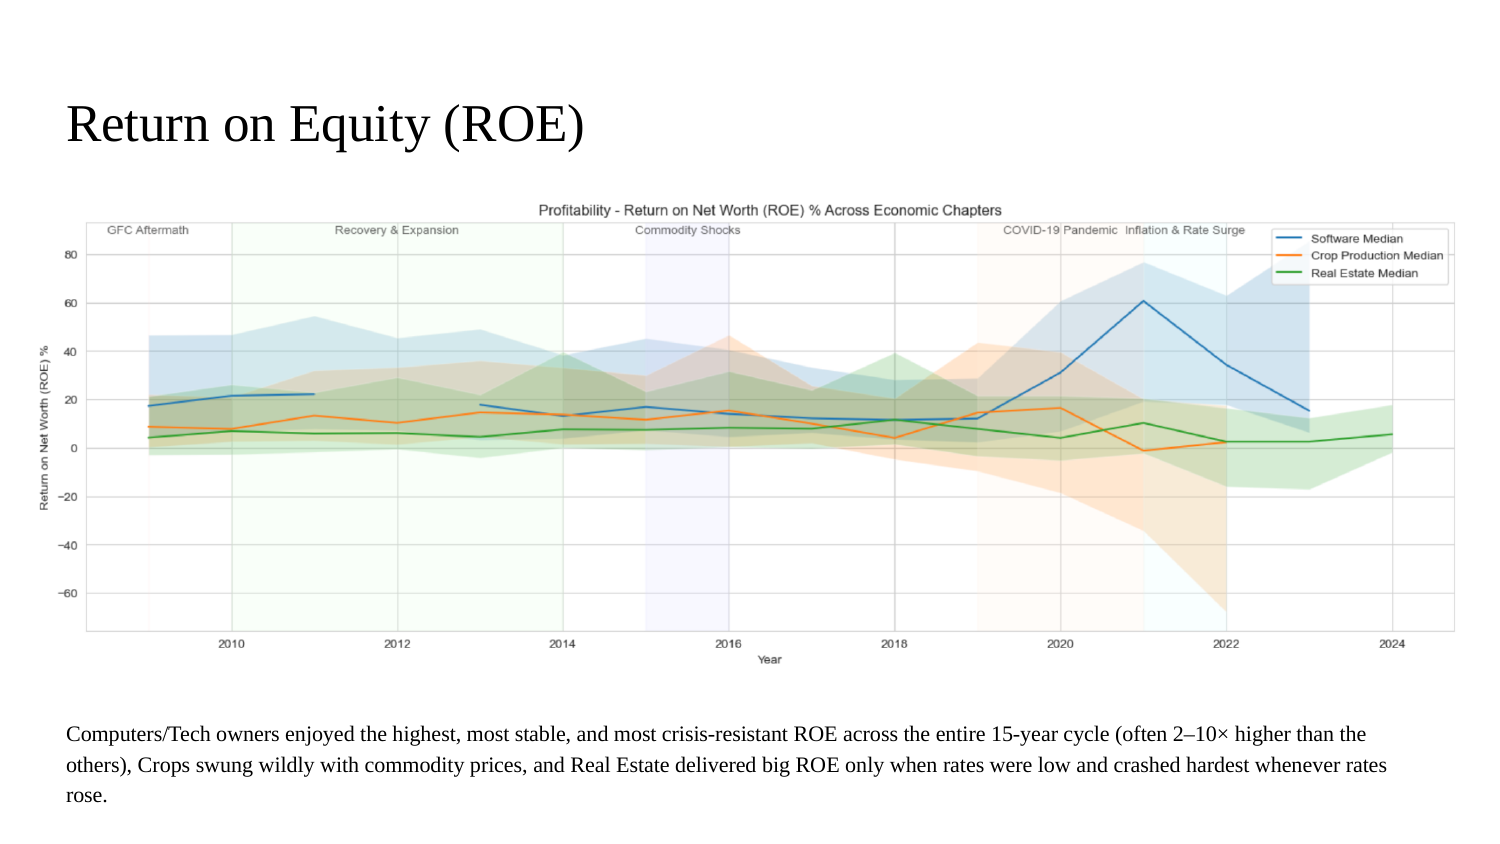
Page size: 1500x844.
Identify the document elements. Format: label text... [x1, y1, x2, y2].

picture [24, 191, 1470, 676]
title Return on Equity (ROE) [51, 72, 1449, 167]
list Computers/Tech owners enjoyed the highest, most stable, and most crisis-resistant ROE across the entire 15-year cycle (often 2–10× higher than the others), Crops swung wildly with commodity prices, and Real Estate delivered big ROE only when rates were low and crashed hardest whenever rates rose. [51, 700, 1449, 823]
